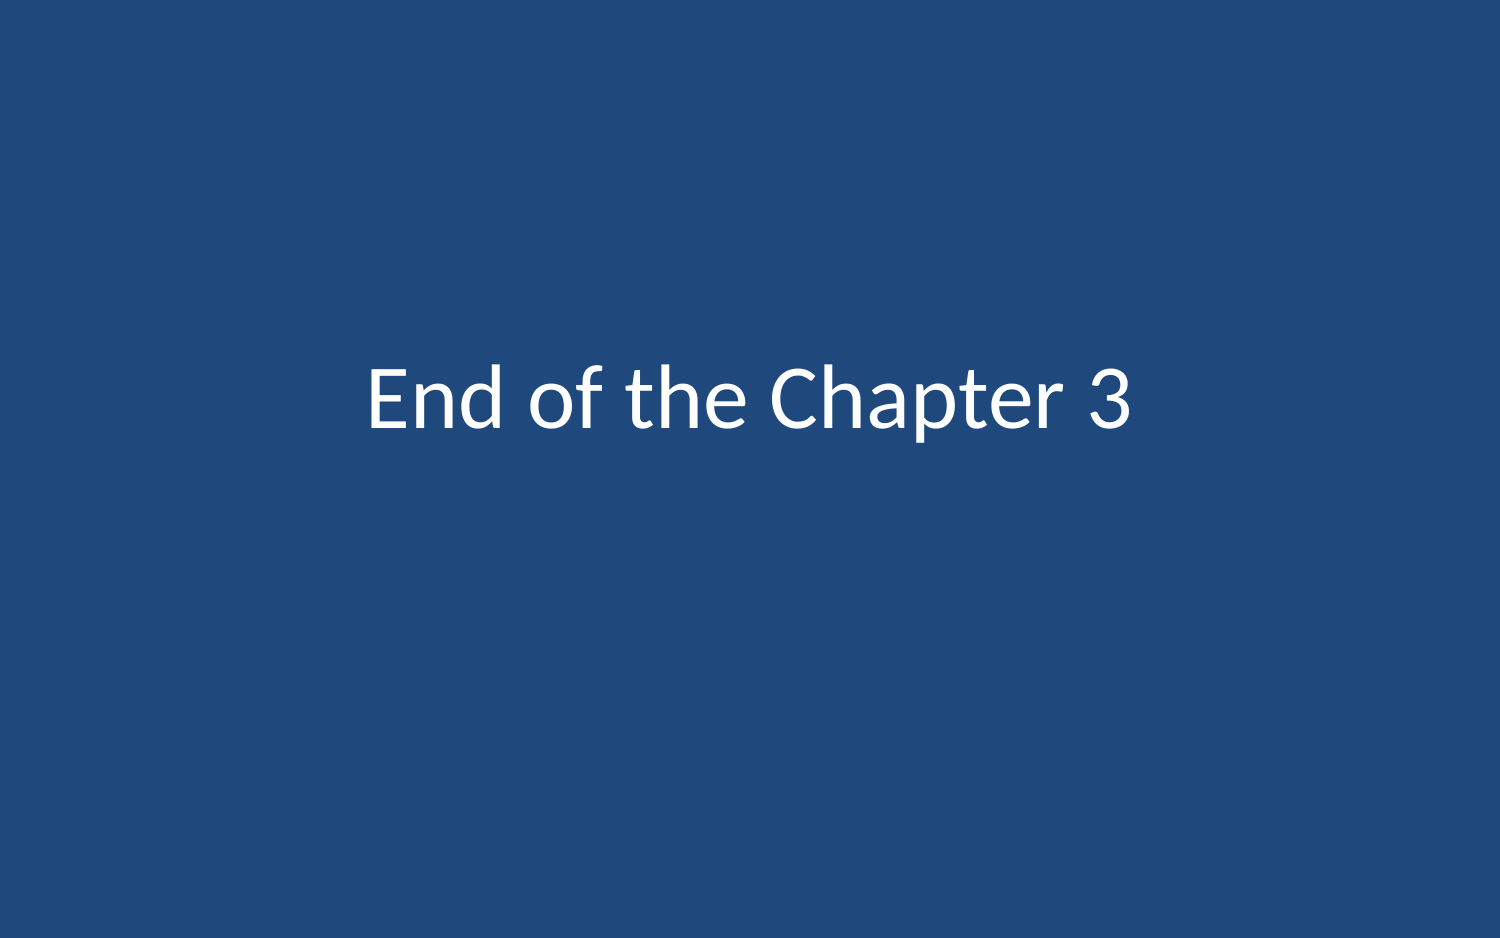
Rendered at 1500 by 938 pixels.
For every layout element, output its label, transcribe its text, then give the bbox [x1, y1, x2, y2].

title End of the Chapter 3 [218, 291, 1282, 493]
